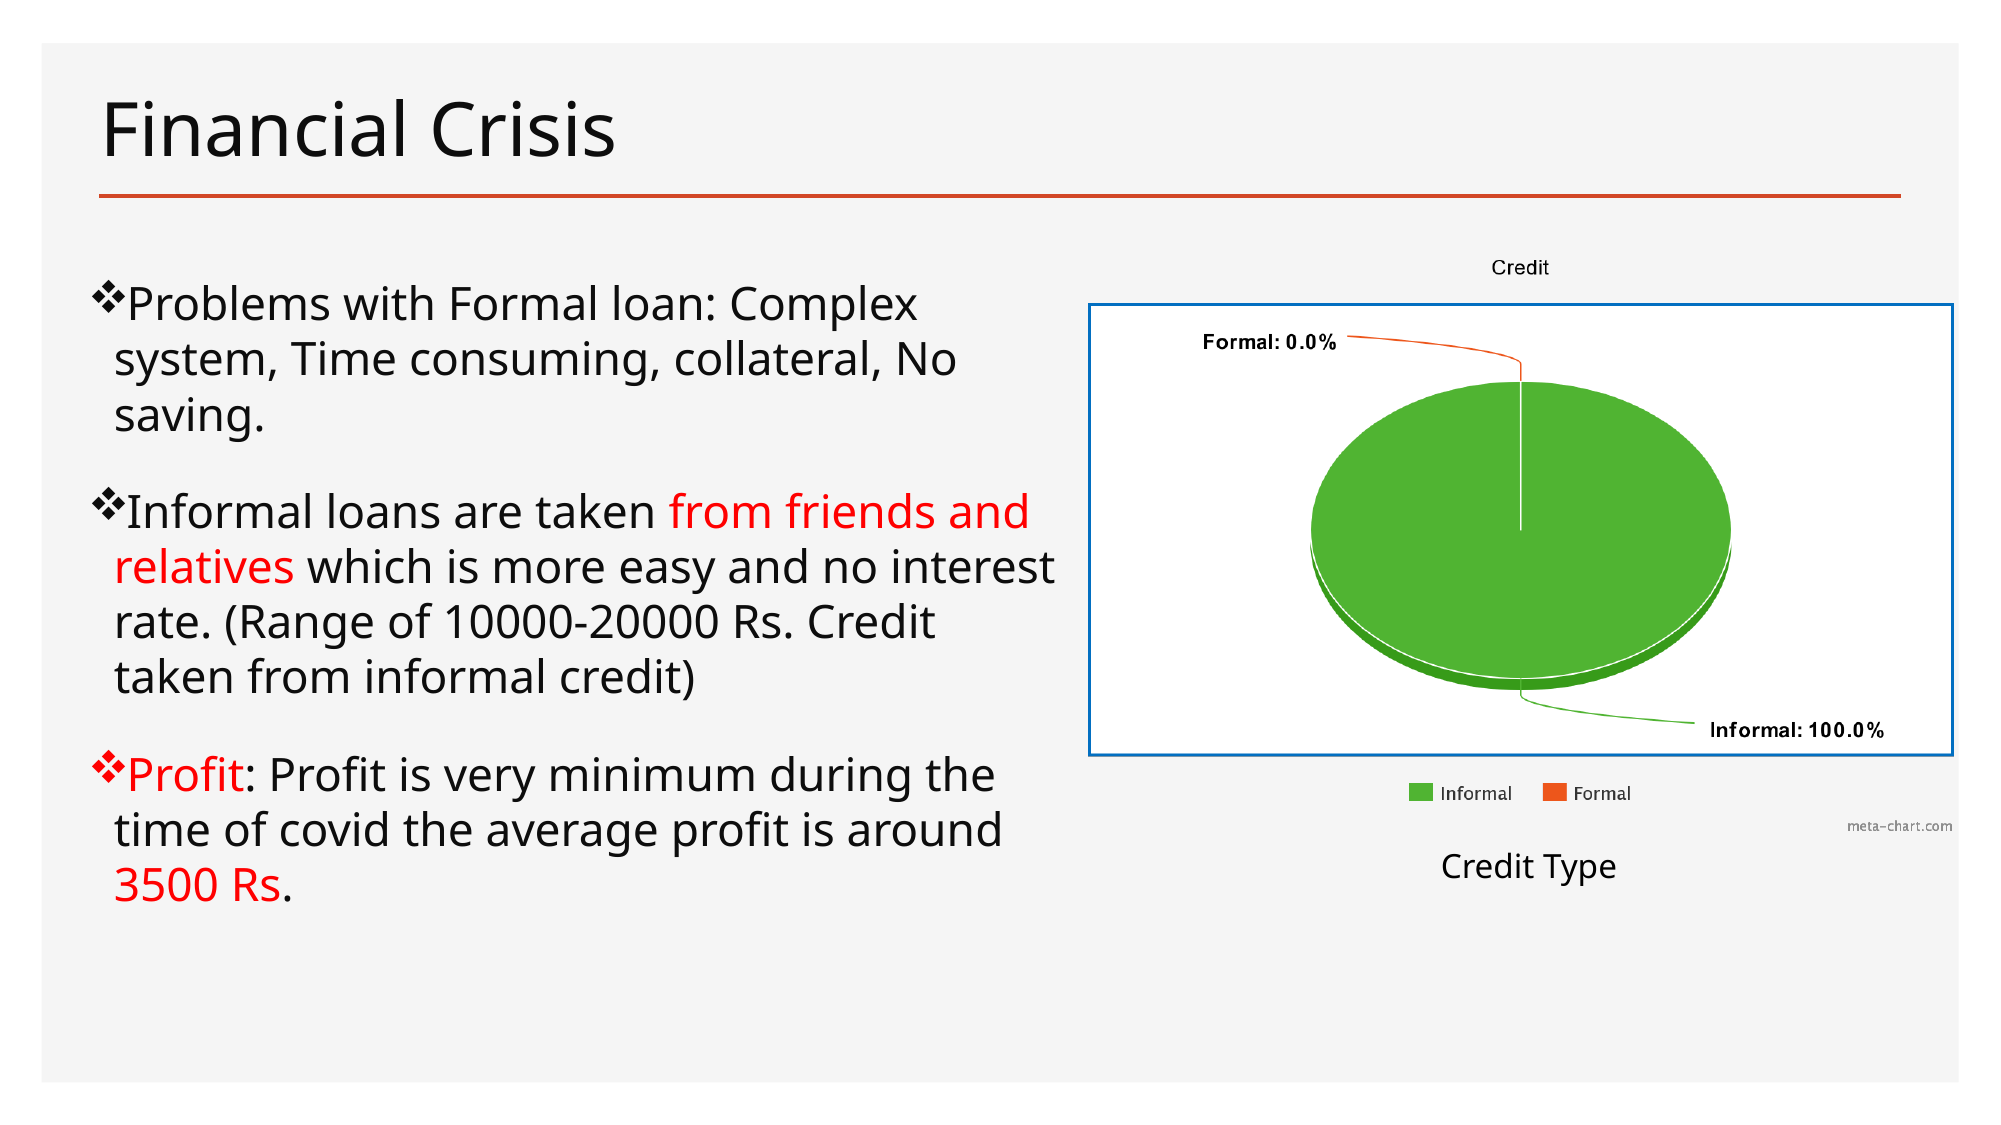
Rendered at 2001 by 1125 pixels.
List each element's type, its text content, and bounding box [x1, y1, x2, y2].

picture [1074, 243, 1967, 838]
text_box Credit Type [1426, 838, 1756, 893]
title Financial Crisis [85, 73, 1214, 179]
list Problems with Formal loan: Complex system, Time consuming, collateral, No saving. Informal loans are taken from friends and relatives which is more easy and no interest rate. (Range of 10000-20000 Rs. Credit taken from informal credit) Profit: Profit is very minimum during the time of covid the average profit is around 3500 Rs. [73, 267, 1075, 920]
